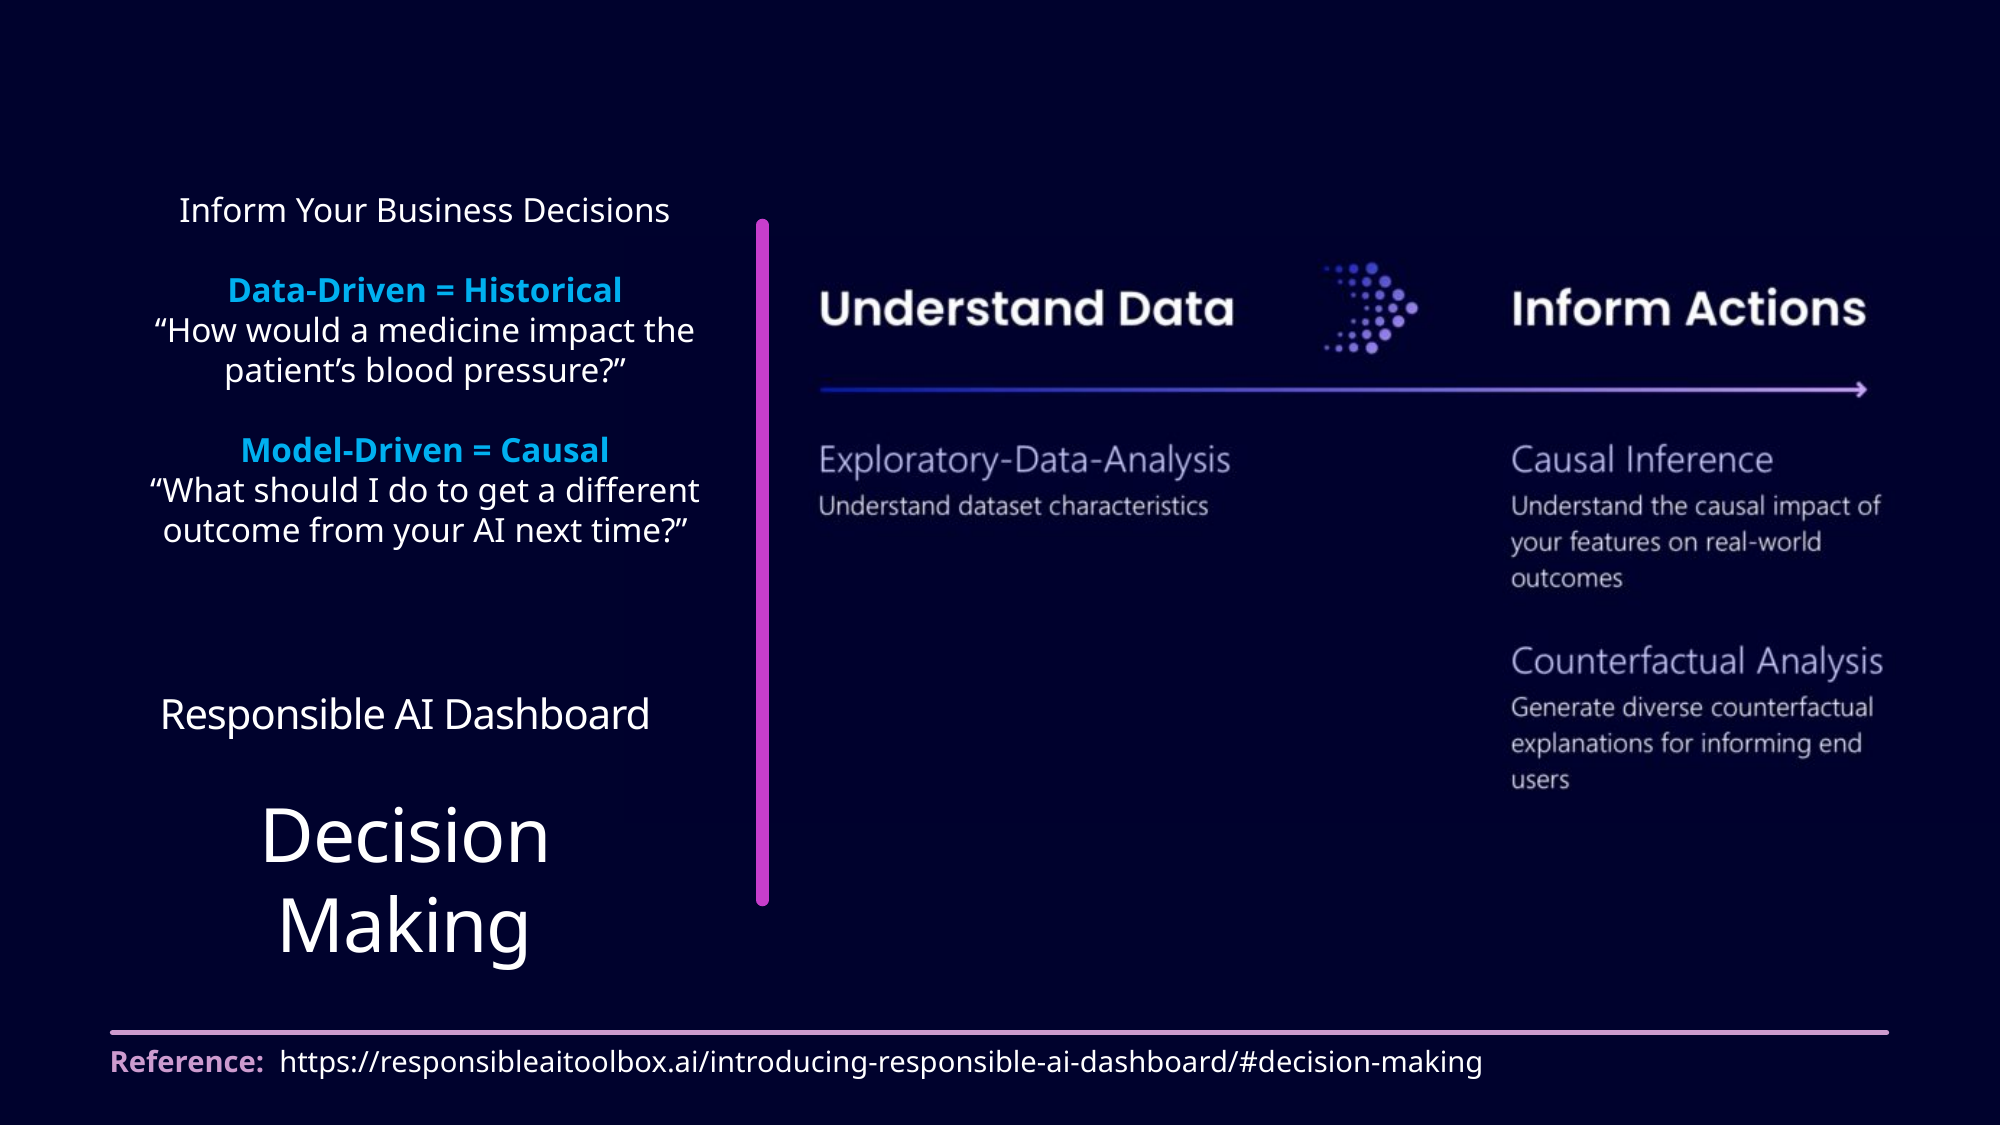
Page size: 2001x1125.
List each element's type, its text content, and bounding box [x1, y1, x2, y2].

text_box Reference: https://responsibleaitoolbox.ai/introducing-responsible-ai-dashboard/#decision-making [57, 1036, 1888, 1086]
picture [763, 236, 2000, 824]
picture [624, 236, 762, 824]
text_box Responsible AI Dashboard Decision Making [154, 687, 655, 968]
